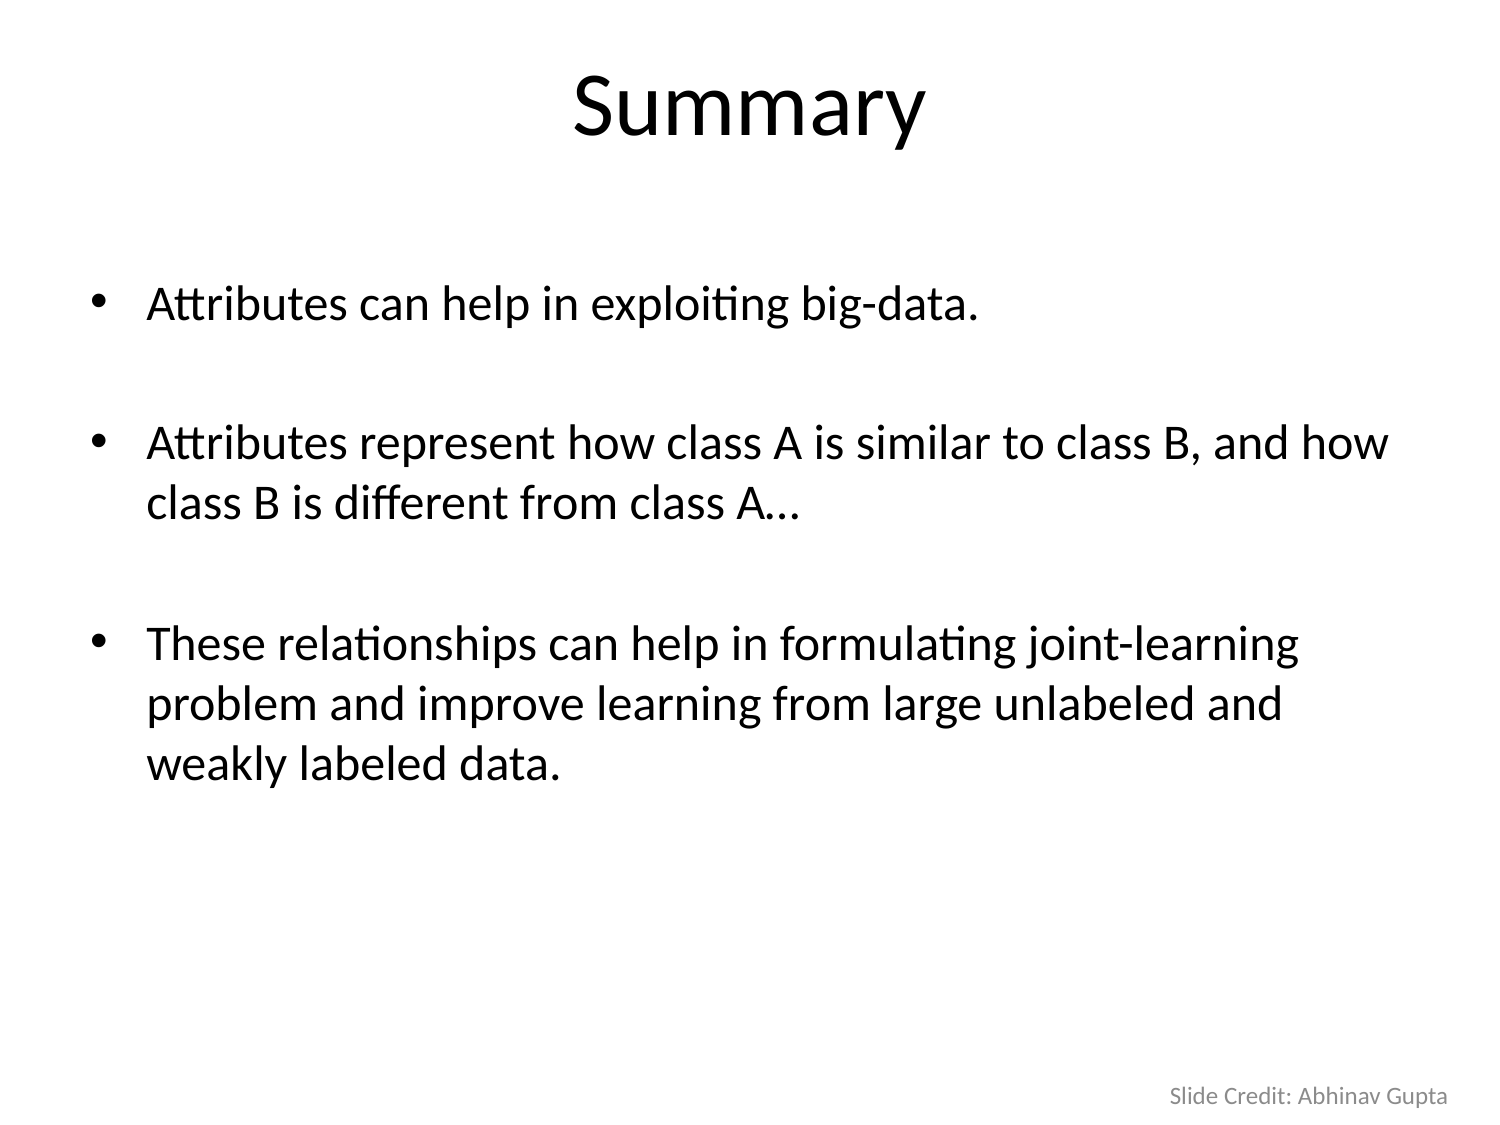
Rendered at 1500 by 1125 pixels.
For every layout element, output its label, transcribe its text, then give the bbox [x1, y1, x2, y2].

list Attributes can help in exploiting big-data. Attributes represent how class A is similar to class B, and how class B is different from class A… These relationships can help in formulating joint-learning problem and improve learning from large unlabeled and weakly labeled data. [75, 262, 1425, 950]
title Summary [75, 5, 1425, 193]
footer Slide Credit: Abhinav Gupta [1071, 1065, 1500, 1125]
